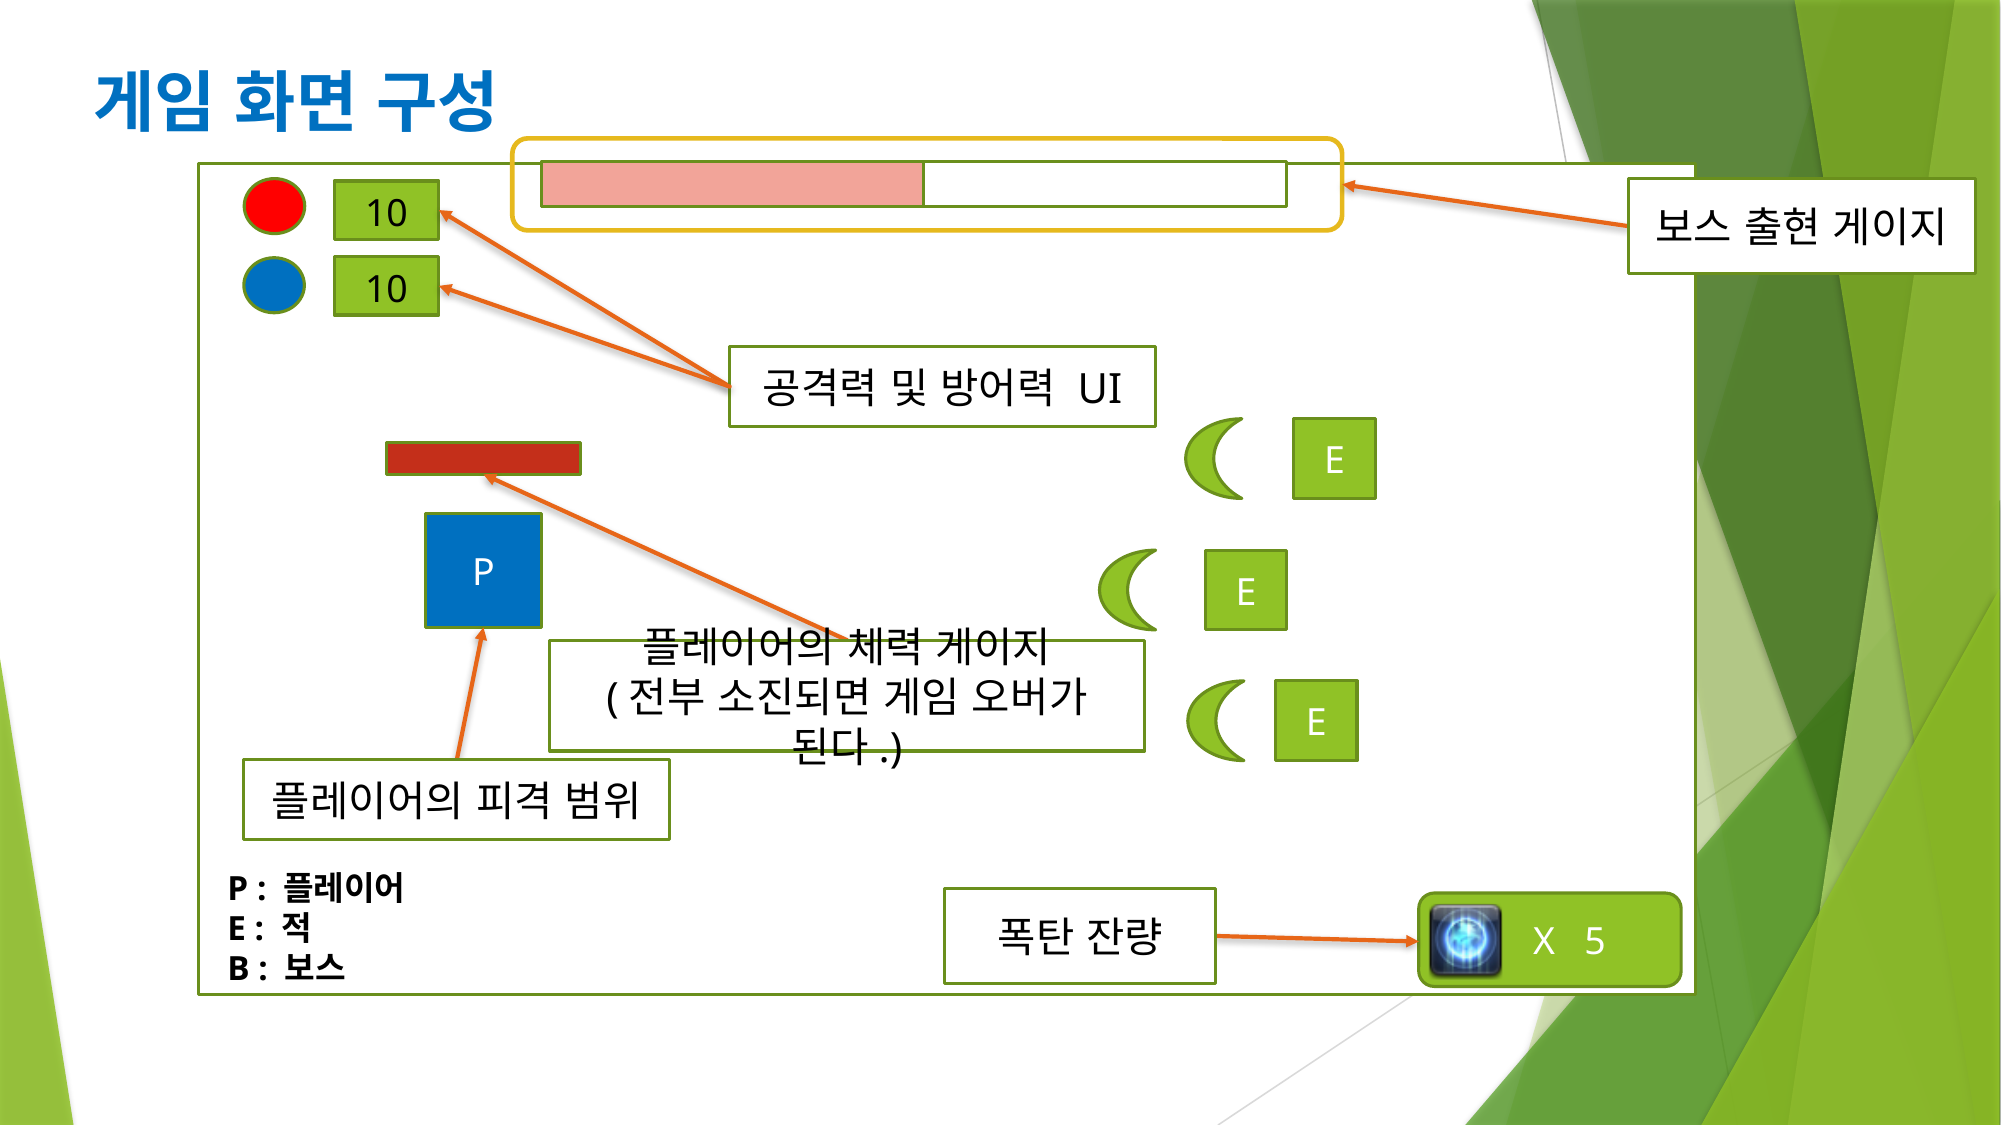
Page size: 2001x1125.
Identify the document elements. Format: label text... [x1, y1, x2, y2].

picture [1425, 902, 1507, 985]
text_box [1215, 935, 1420, 942]
text_box [1186, 679, 1246, 763]
title 게임 화면 구성 [78, 51, 1489, 164]
text_box 폭탄 잔량 [943, 887, 1217, 985]
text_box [438, 285, 731, 388]
text_box P : 플레이어 E : 적 B : 보스 [212, 860, 421, 995]
text_box [242, 256, 306, 315]
text_box 플레이어의 피격 범위 [242, 758, 671, 841]
text_box [1184, 417, 1244, 500]
text_box E [1204, 549, 1288, 631]
text_box 10 [350, 181, 423, 242]
text_box P [424, 512, 478, 629]
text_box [1341, 183, 1629, 227]
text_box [456, 626, 484, 761]
text_box [242, 177, 307, 236]
text_box 보스 출현 게이지 [1627, 177, 1977, 275]
text_box 공격력 및 방어력 UI [728, 345, 1157, 428]
text_box [333, 179, 440, 241]
text_box X 5 [1417, 891, 1683, 989]
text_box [482, 473, 848, 641]
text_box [438, 209, 731, 285]
text_box E [1274, 679, 1359, 762]
text_box [1343, 162, 1697, 183]
text_box E [1292, 417, 1377, 500]
text_box [333, 255, 433, 317]
text_box [512, 138, 1343, 231]
text_box 플레이어의 체력 게이지 (전부 소진되면 게임 오버가 된다.) [548, 639, 1146, 753]
text_box [197, 164, 1697, 996]
text_box [385, 441, 582, 476]
text_box 10 [350, 257, 423, 318]
text_box [1097, 548, 1158, 632]
